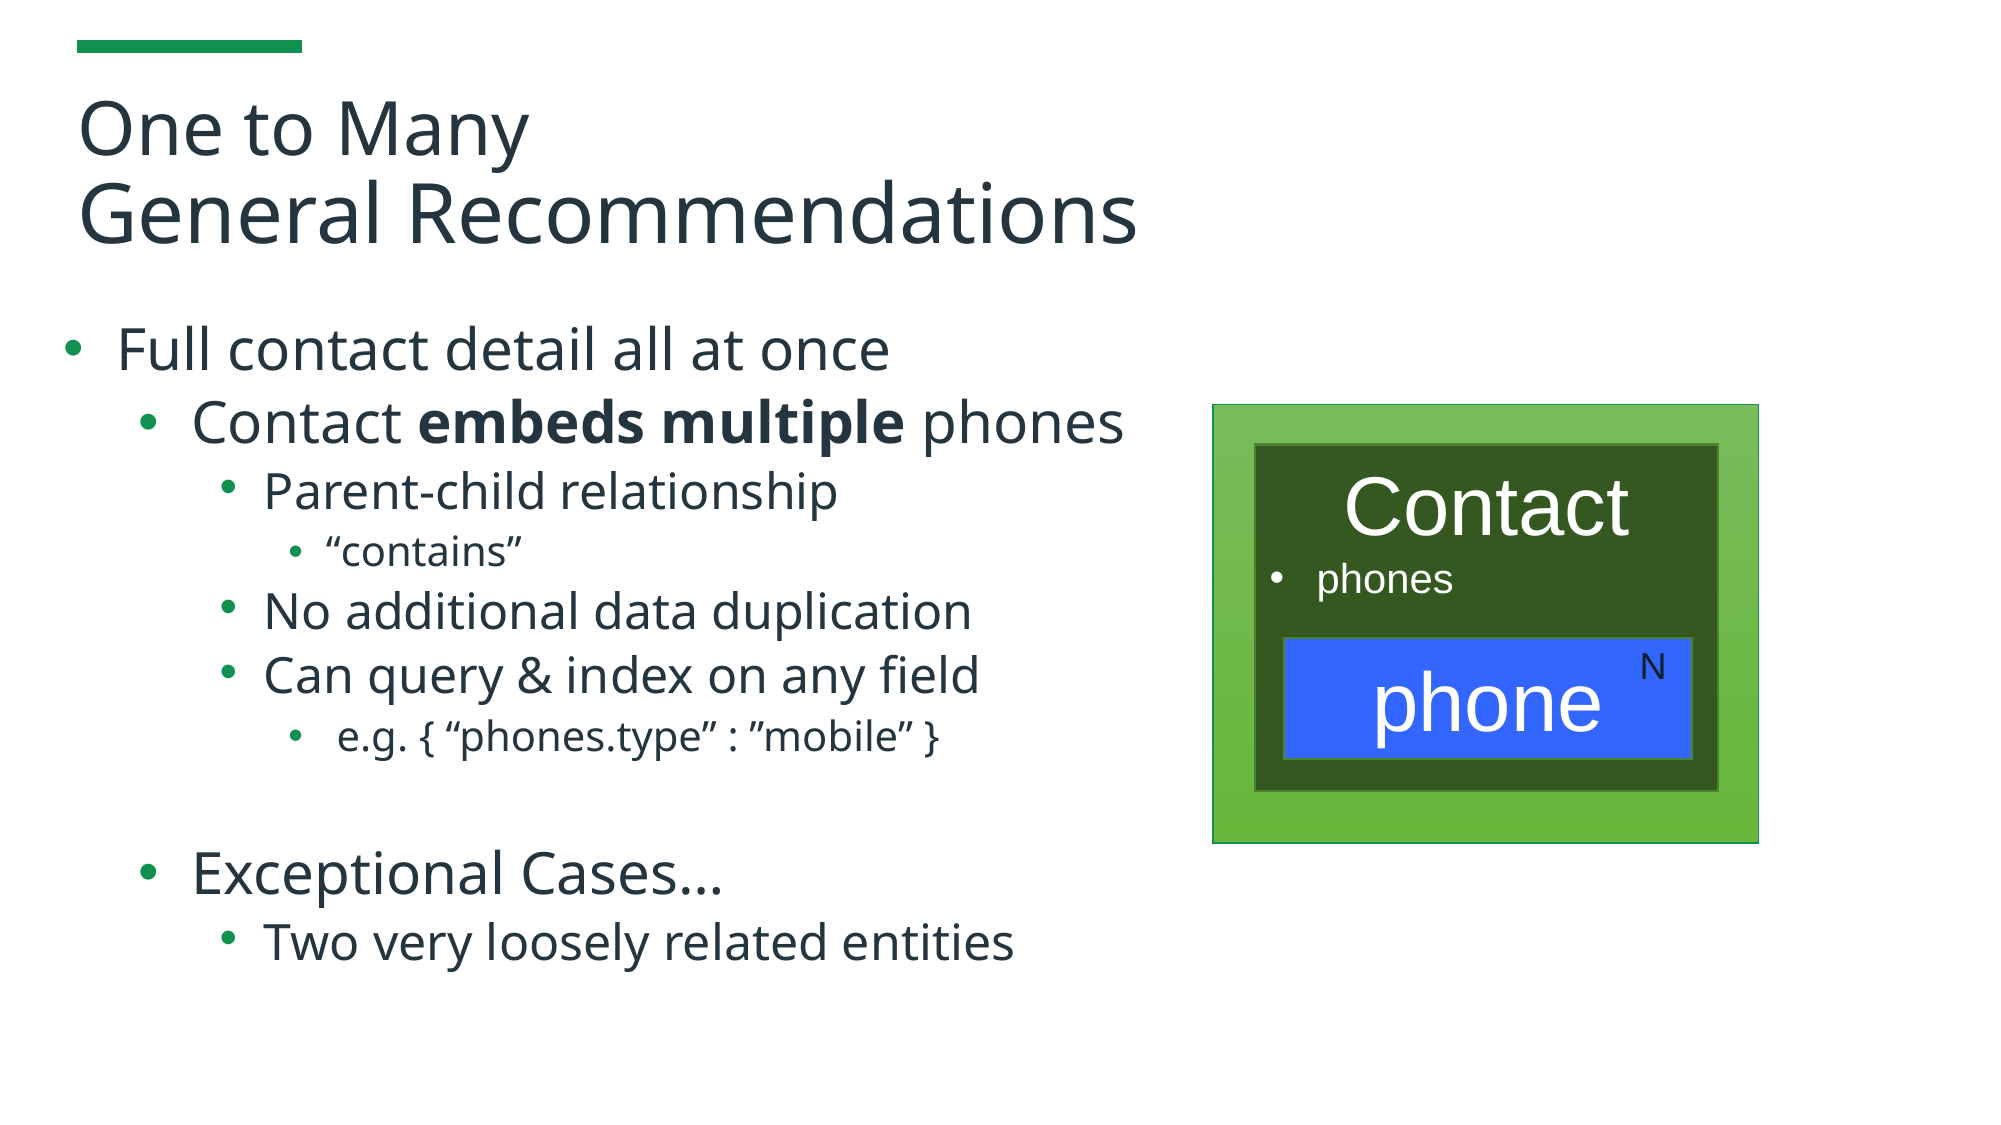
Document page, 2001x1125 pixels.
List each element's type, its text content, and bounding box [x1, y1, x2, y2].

list Full contact detail all at once Contact embeds multiple phones Parent-child relationship “contains” No additional data duplication Can query & index on any field e.g. { “phones.type” : ”mobile” } Exceptional Cases… Two very loosely related entities [48, 312, 1193, 989]
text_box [1212, 404, 1759, 844]
title One to Many General Recommendations [62, 51, 1952, 270]
